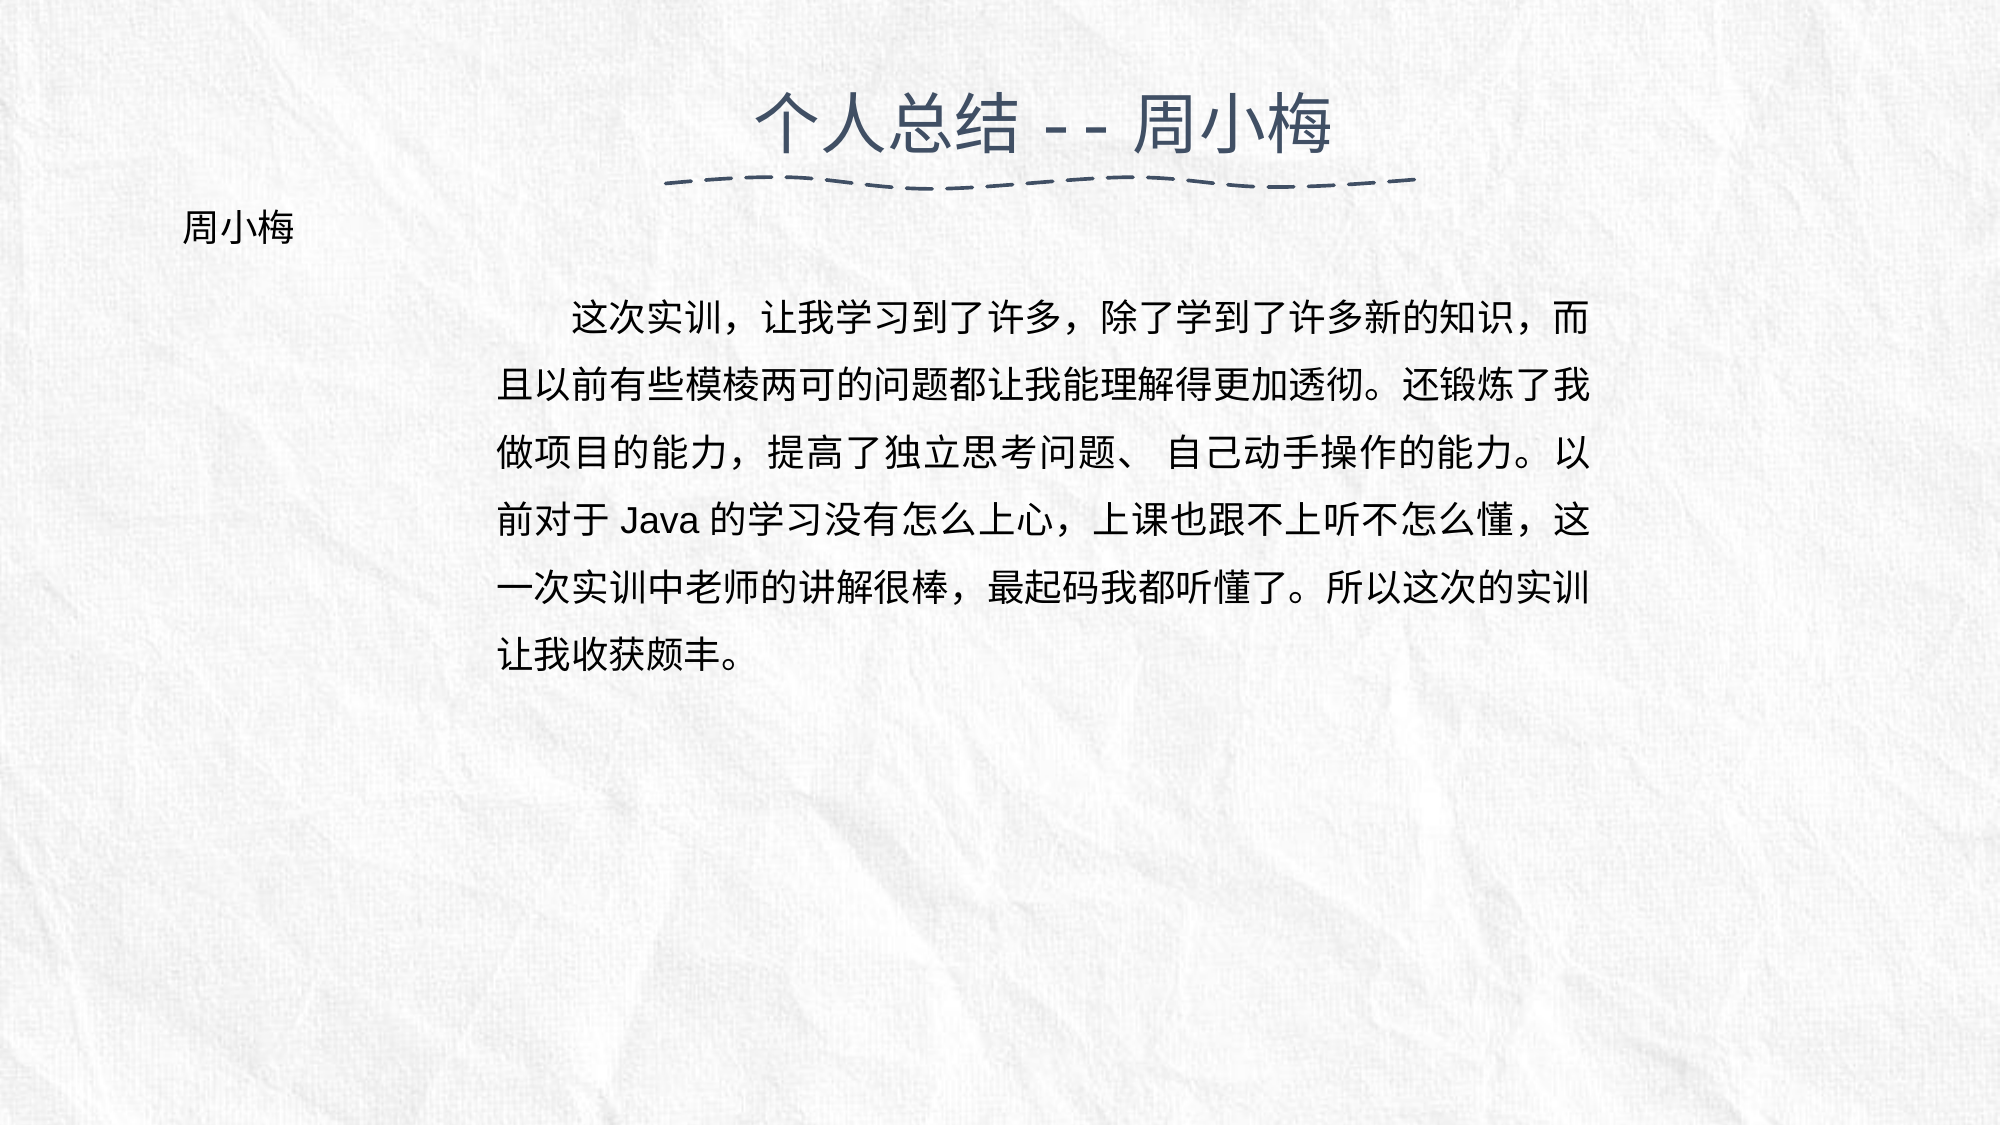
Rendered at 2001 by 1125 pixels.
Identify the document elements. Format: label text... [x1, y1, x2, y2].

text_box 这次实训，让我学习到了许多，除了学到了许多新的知识，而且以前有些模棱两可的问题都让我能理解得更加透彻。还锻炼了我做项目的能力，提高了独立思考问题、 自己动手操作的能力。以前对于Java的学习没有怎么上心，上课也跟不上听不怎么懂，这一次实训中老师的讲解很棒，最起码我都听懂了。所以这次的实训让我收获颇丰。 [481, 263, 1606, 684]
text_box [665, 73, 1422, 189]
text_box 周小梅 [168, 196, 1848, 256]
